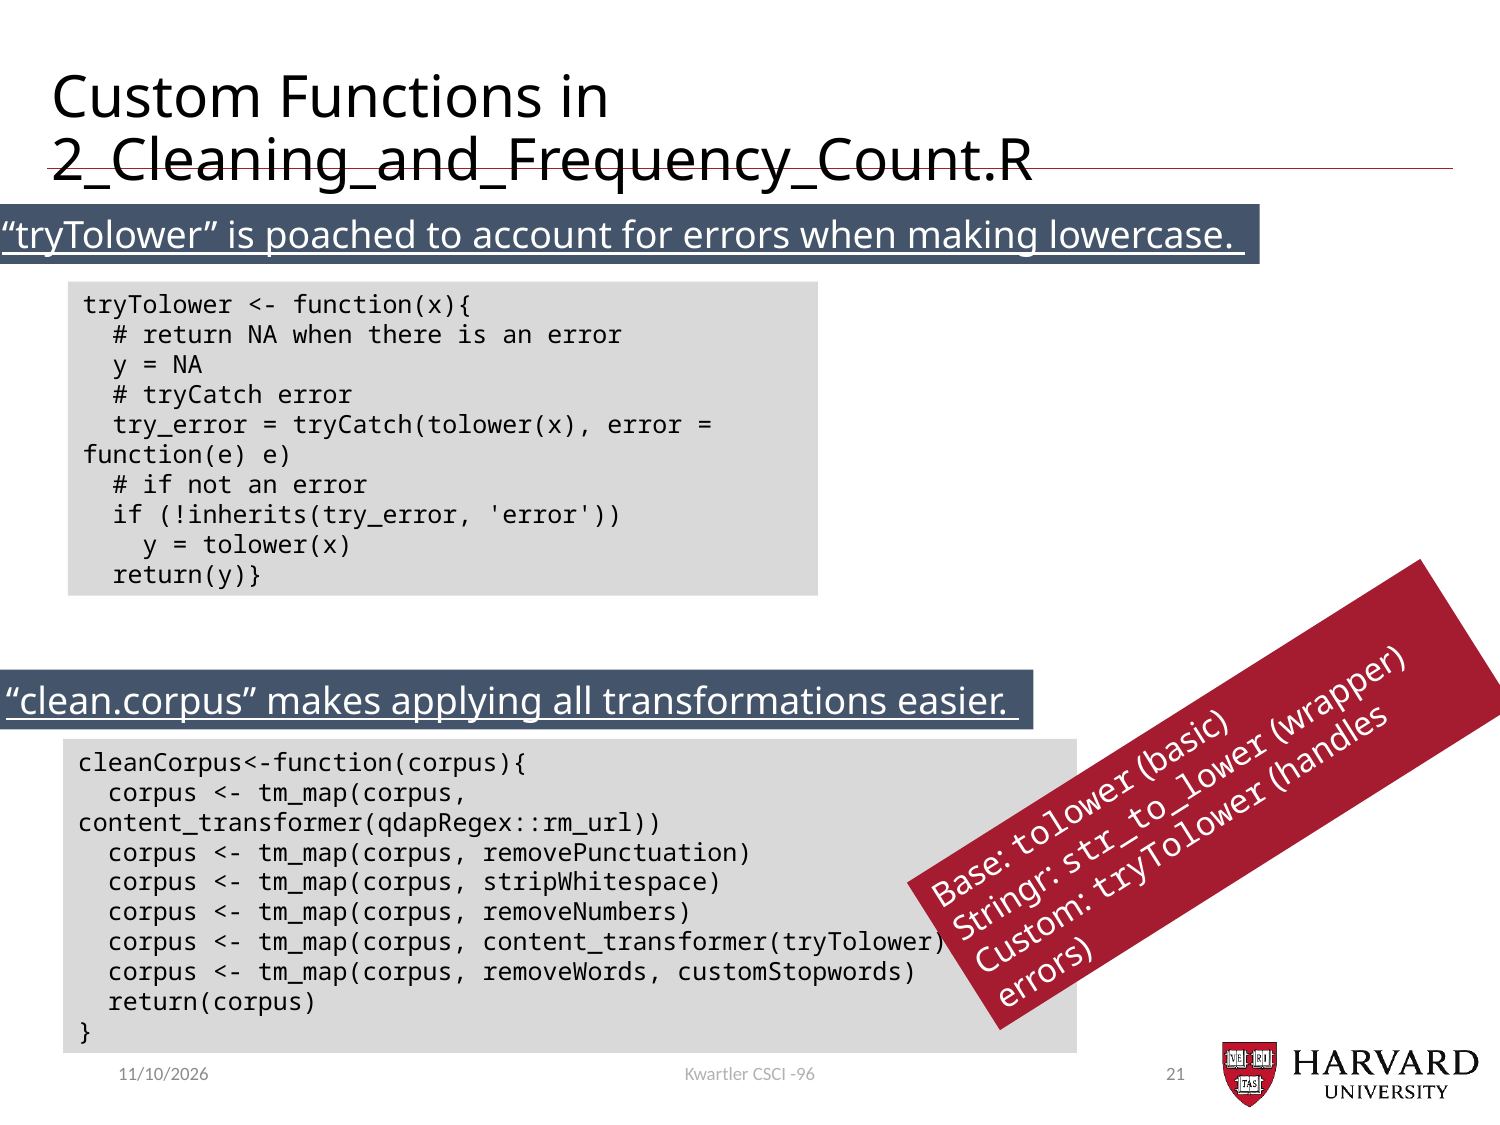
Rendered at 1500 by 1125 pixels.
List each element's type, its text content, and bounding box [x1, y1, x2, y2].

text_box “tryTolower” is poached to account for errors when making lowercase. [0, 204, 1260, 264]
picture [1200, 1024, 1500, 1125]
text_box tryTolower <- function(x){ # return NA when there is an error y = NA # tryCatch error try_error = tryCatch(tolower(x), error = function(e) e) # if not an error if (!inherits(try_error, 'error')) y = tolower(x) return(y)} [67, 281, 818, 596]
text_box cleanCorpus<-function(corpus){ corpus <- tm_map(corpus, content_transformer(qdapRegex::rm_url)) corpus <- tm_map(corpus, removePunctuation) corpus <- tm_map(corpus, stripWhitespace) corpus <- tm_map(corpus, removeNumbers) corpus <- tm_map(corpus, content_transformer(tryTolower)) corpus <- tm_map(corpus, removeWords, customStopwords) return(corpus) } [63, 738, 1077, 1053]
title Custom Functions in 2_Cleaning_and_Frequency_Count.R [36, 59, 1458, 157]
slide_number 21 [1059, 1042, 1200, 1103]
footer Kwartler CSCI -96 [496, 1042, 1004, 1103]
text_box “clean.corpus” makes applying all transformations easier. [0, 669, 1034, 730]
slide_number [103, 1053, 441, 1103]
text_box Base: tolower (basic) Stringr: str_to_lower (wrapper) Custom: tryTolower (handles errors) [906, 558, 1500, 1031]
